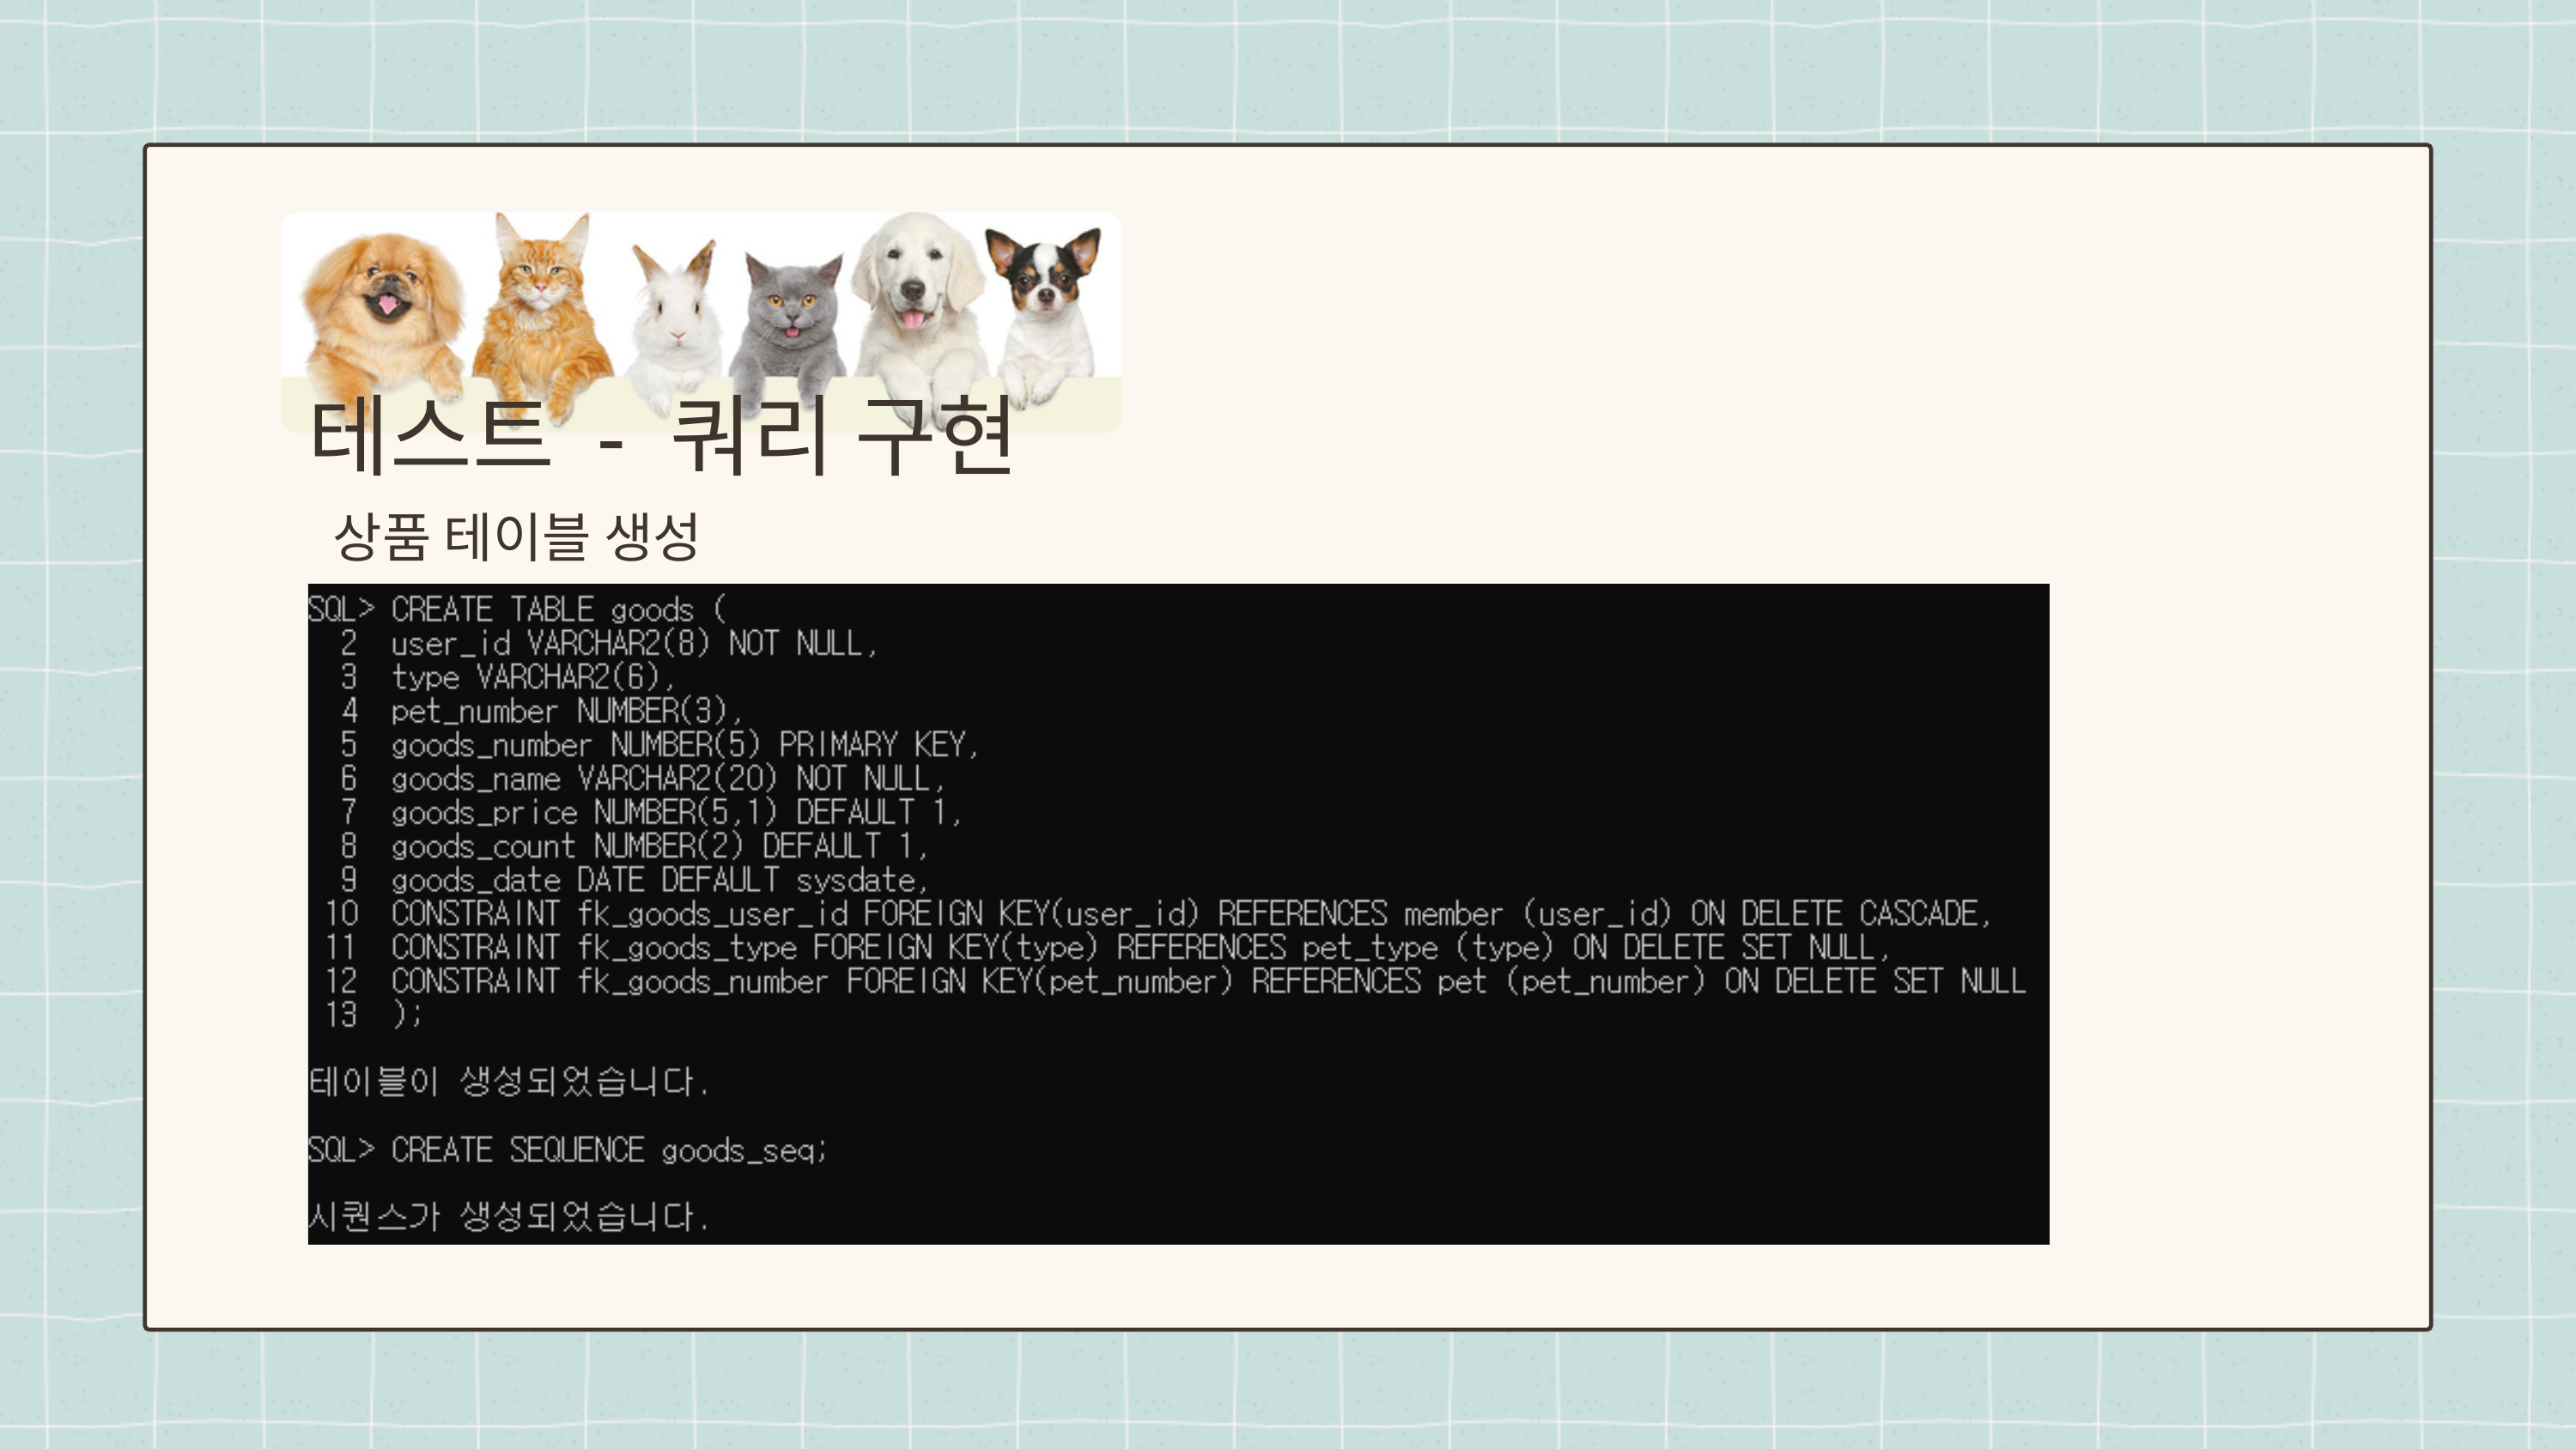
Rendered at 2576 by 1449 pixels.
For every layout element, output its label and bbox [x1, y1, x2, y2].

text_box [0, 0, 2576, 1449]
text_box [144, 144, 2432, 1331]
text_box [279, 210, 1124, 435]
